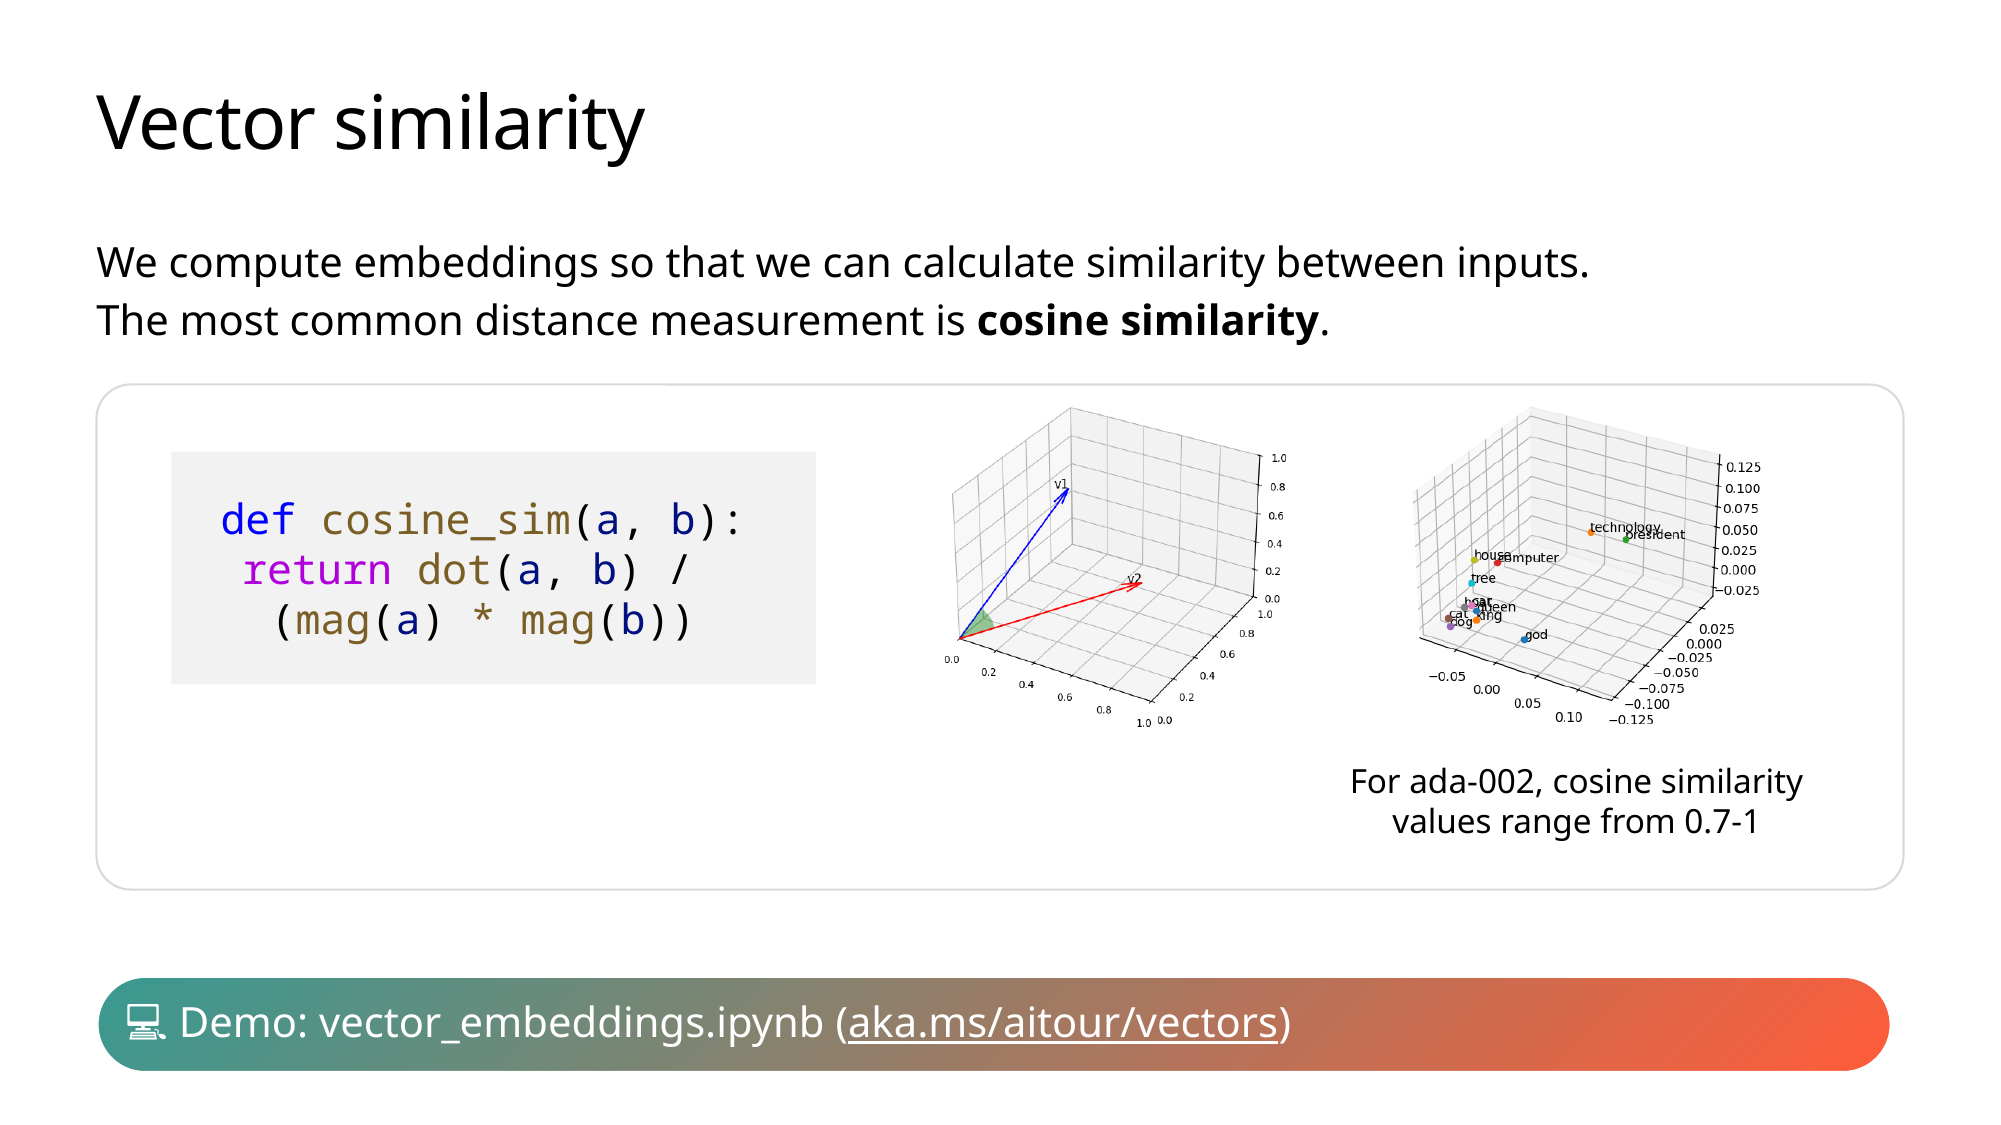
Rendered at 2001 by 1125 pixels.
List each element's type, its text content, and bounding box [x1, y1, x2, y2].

text_box For ada-002, cosine similarity values range from 0.7-1 [1312, 760, 1842, 841]
text_box def cosine_sim(a, b): return dot(a, b) / (mag(a) * mag(b)) [220, 492, 767, 643]
text_box 💻 Demo: vector_embeddings.ipynb (aka.ms/aitour/vectors) [95, 974, 1894, 1075]
picture [1383, 396, 1771, 736]
text_box [95, 383, 1905, 891]
text_box [171, 451, 817, 685]
picture [926, 393, 1295, 736]
title Vector similarity [96, 75, 1904, 166]
text_box We compute embeddings so that we can calculate similarity between inputs. The most common distance measurement is cosine similarity. [96, 235, 1871, 377]
